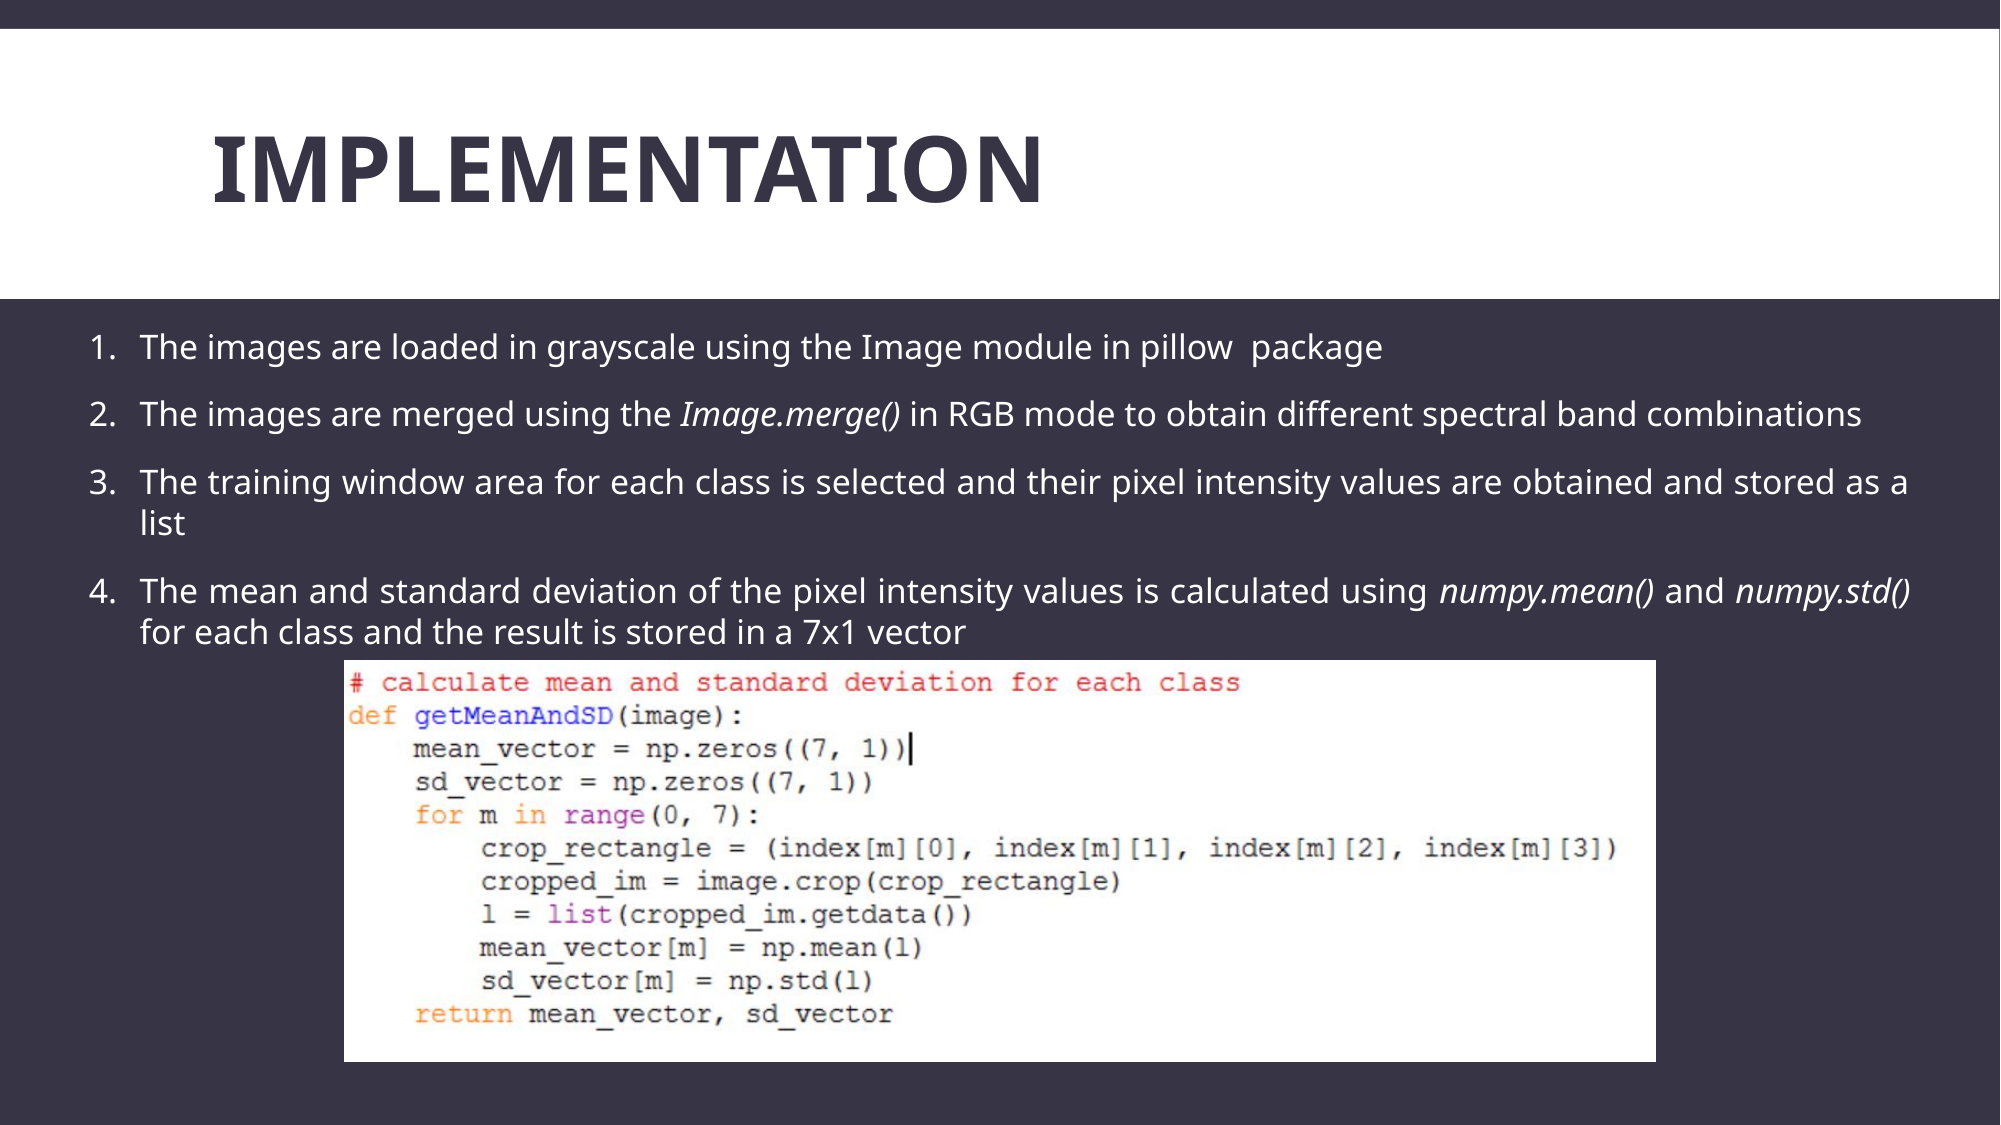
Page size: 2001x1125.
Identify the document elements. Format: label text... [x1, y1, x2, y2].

picture [344, 660, 1656, 1062]
list The images are loaded in grayscale using the Image module in pillow package The images are merged using the Image.merge() in RGB mode to obtain different spectral band combinations The training window area for each class is selected and their pixel intensity values are obtained and stored as a list The mean and standard deviation of the pixel intensity values is calculated using numpy.mean() and numpy.std() for each class and the result is stored in a 7x1 vector [74, 318, 1926, 693]
title IMPLEMENTATION [197, 46, 1803, 295]
